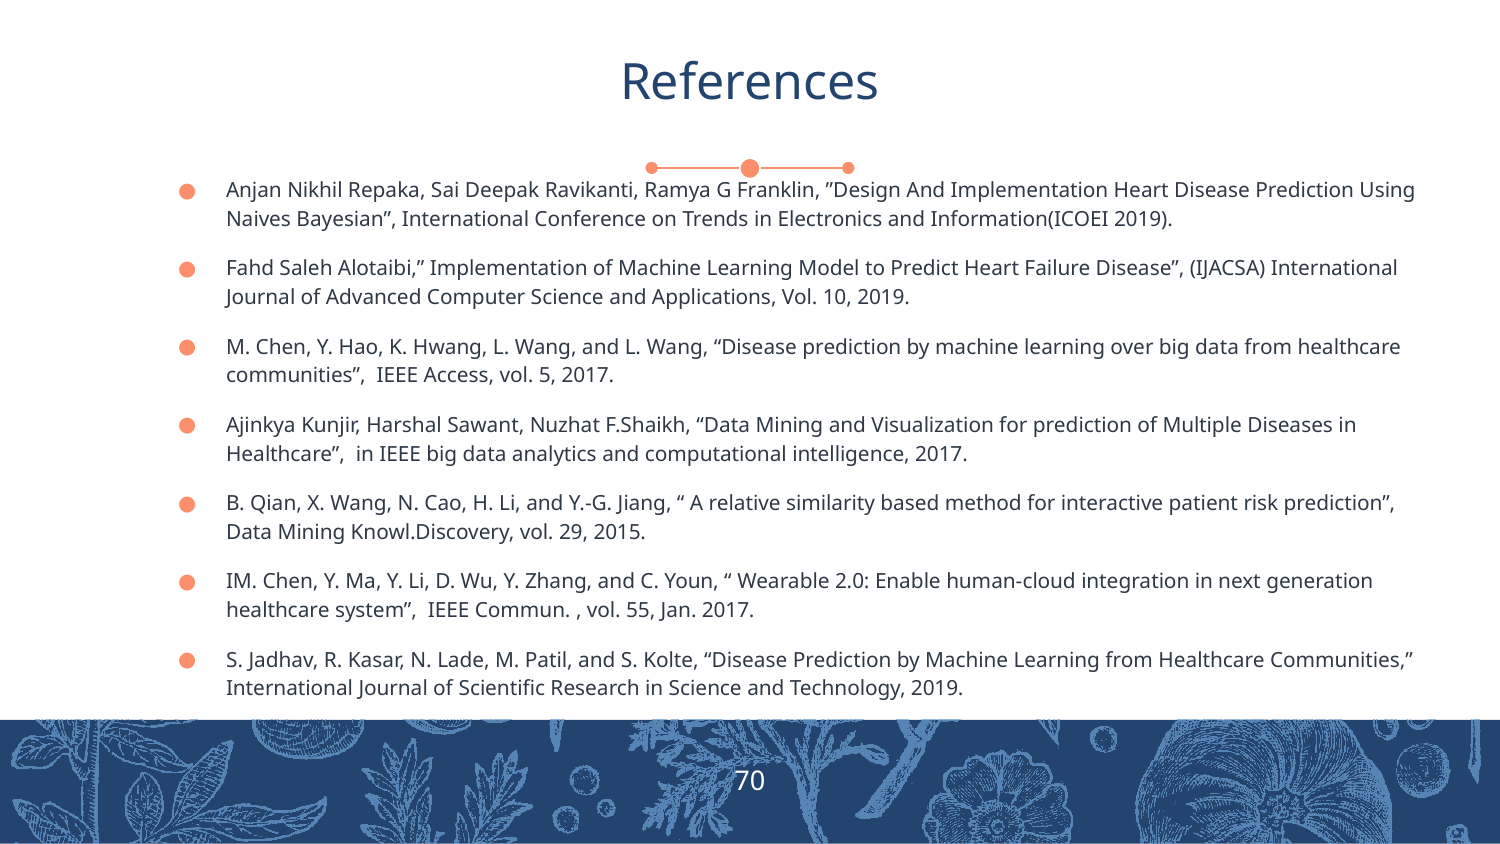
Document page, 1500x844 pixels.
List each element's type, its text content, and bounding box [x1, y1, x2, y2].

list Anjan Nikhil Repaka, Sai Deepak Ravikanti, Ramya G Franklin, ”Design And Implementation Heart Disease Prediction Using Naives Bayesian”, International Conference on Trends in Electronics and Information(ICOEI 2019). Fahd Saleh Alotaibi,” Implementation of Machine Learning Model to Predict Heart Failure Disease”, (IJACSA) International Journal of Advanced Computer Science and Applications, Vol. 10, 2019. M. Chen, Y. Hao, K. Hwang, L. Wang, and L. Wang, “Disease prediction by machine learning over big data from healthcare communities”, IEEE Access, vol. 5, 2017. Ajinkya Kunjir, Harshal Sawant, Nuzhat F.Shaikh, “Data Mining and Visualization for prediction of Multiple Diseases in Healthcare”, in IEEE big data analytics and computational intelligence, 2017. B. Qian, X. Wang, N. Cao, H. Li, and Y.-G. Jiang, “ A relative similarity based method for interactive patient risk prediction”, Data Mining Knowl.Discovery, vol. 29, 2015. IM. Chen, Y. Ma, Y. Li, D. Wu, Y. Zhang, and C. Youn, “ Wearable 2.0: Enable human-cloud integration in next generation healthcare system”, IEEE Commun. , vol. 55, Jan. 2017. S. Jadhav, R. Kasar, N. Lade, M. Patil, and S. Kolte, “Disease Prediction by Machine Learning from Healthcare Communities,” International Journal of Scientific Research in Science and Technology, 2019. [76, 173, 1424, 671]
picture [0, 719, 1500, 844]
title References [140, 0, 1360, 167]
slide_number ‹#› [643, 739, 857, 824]
